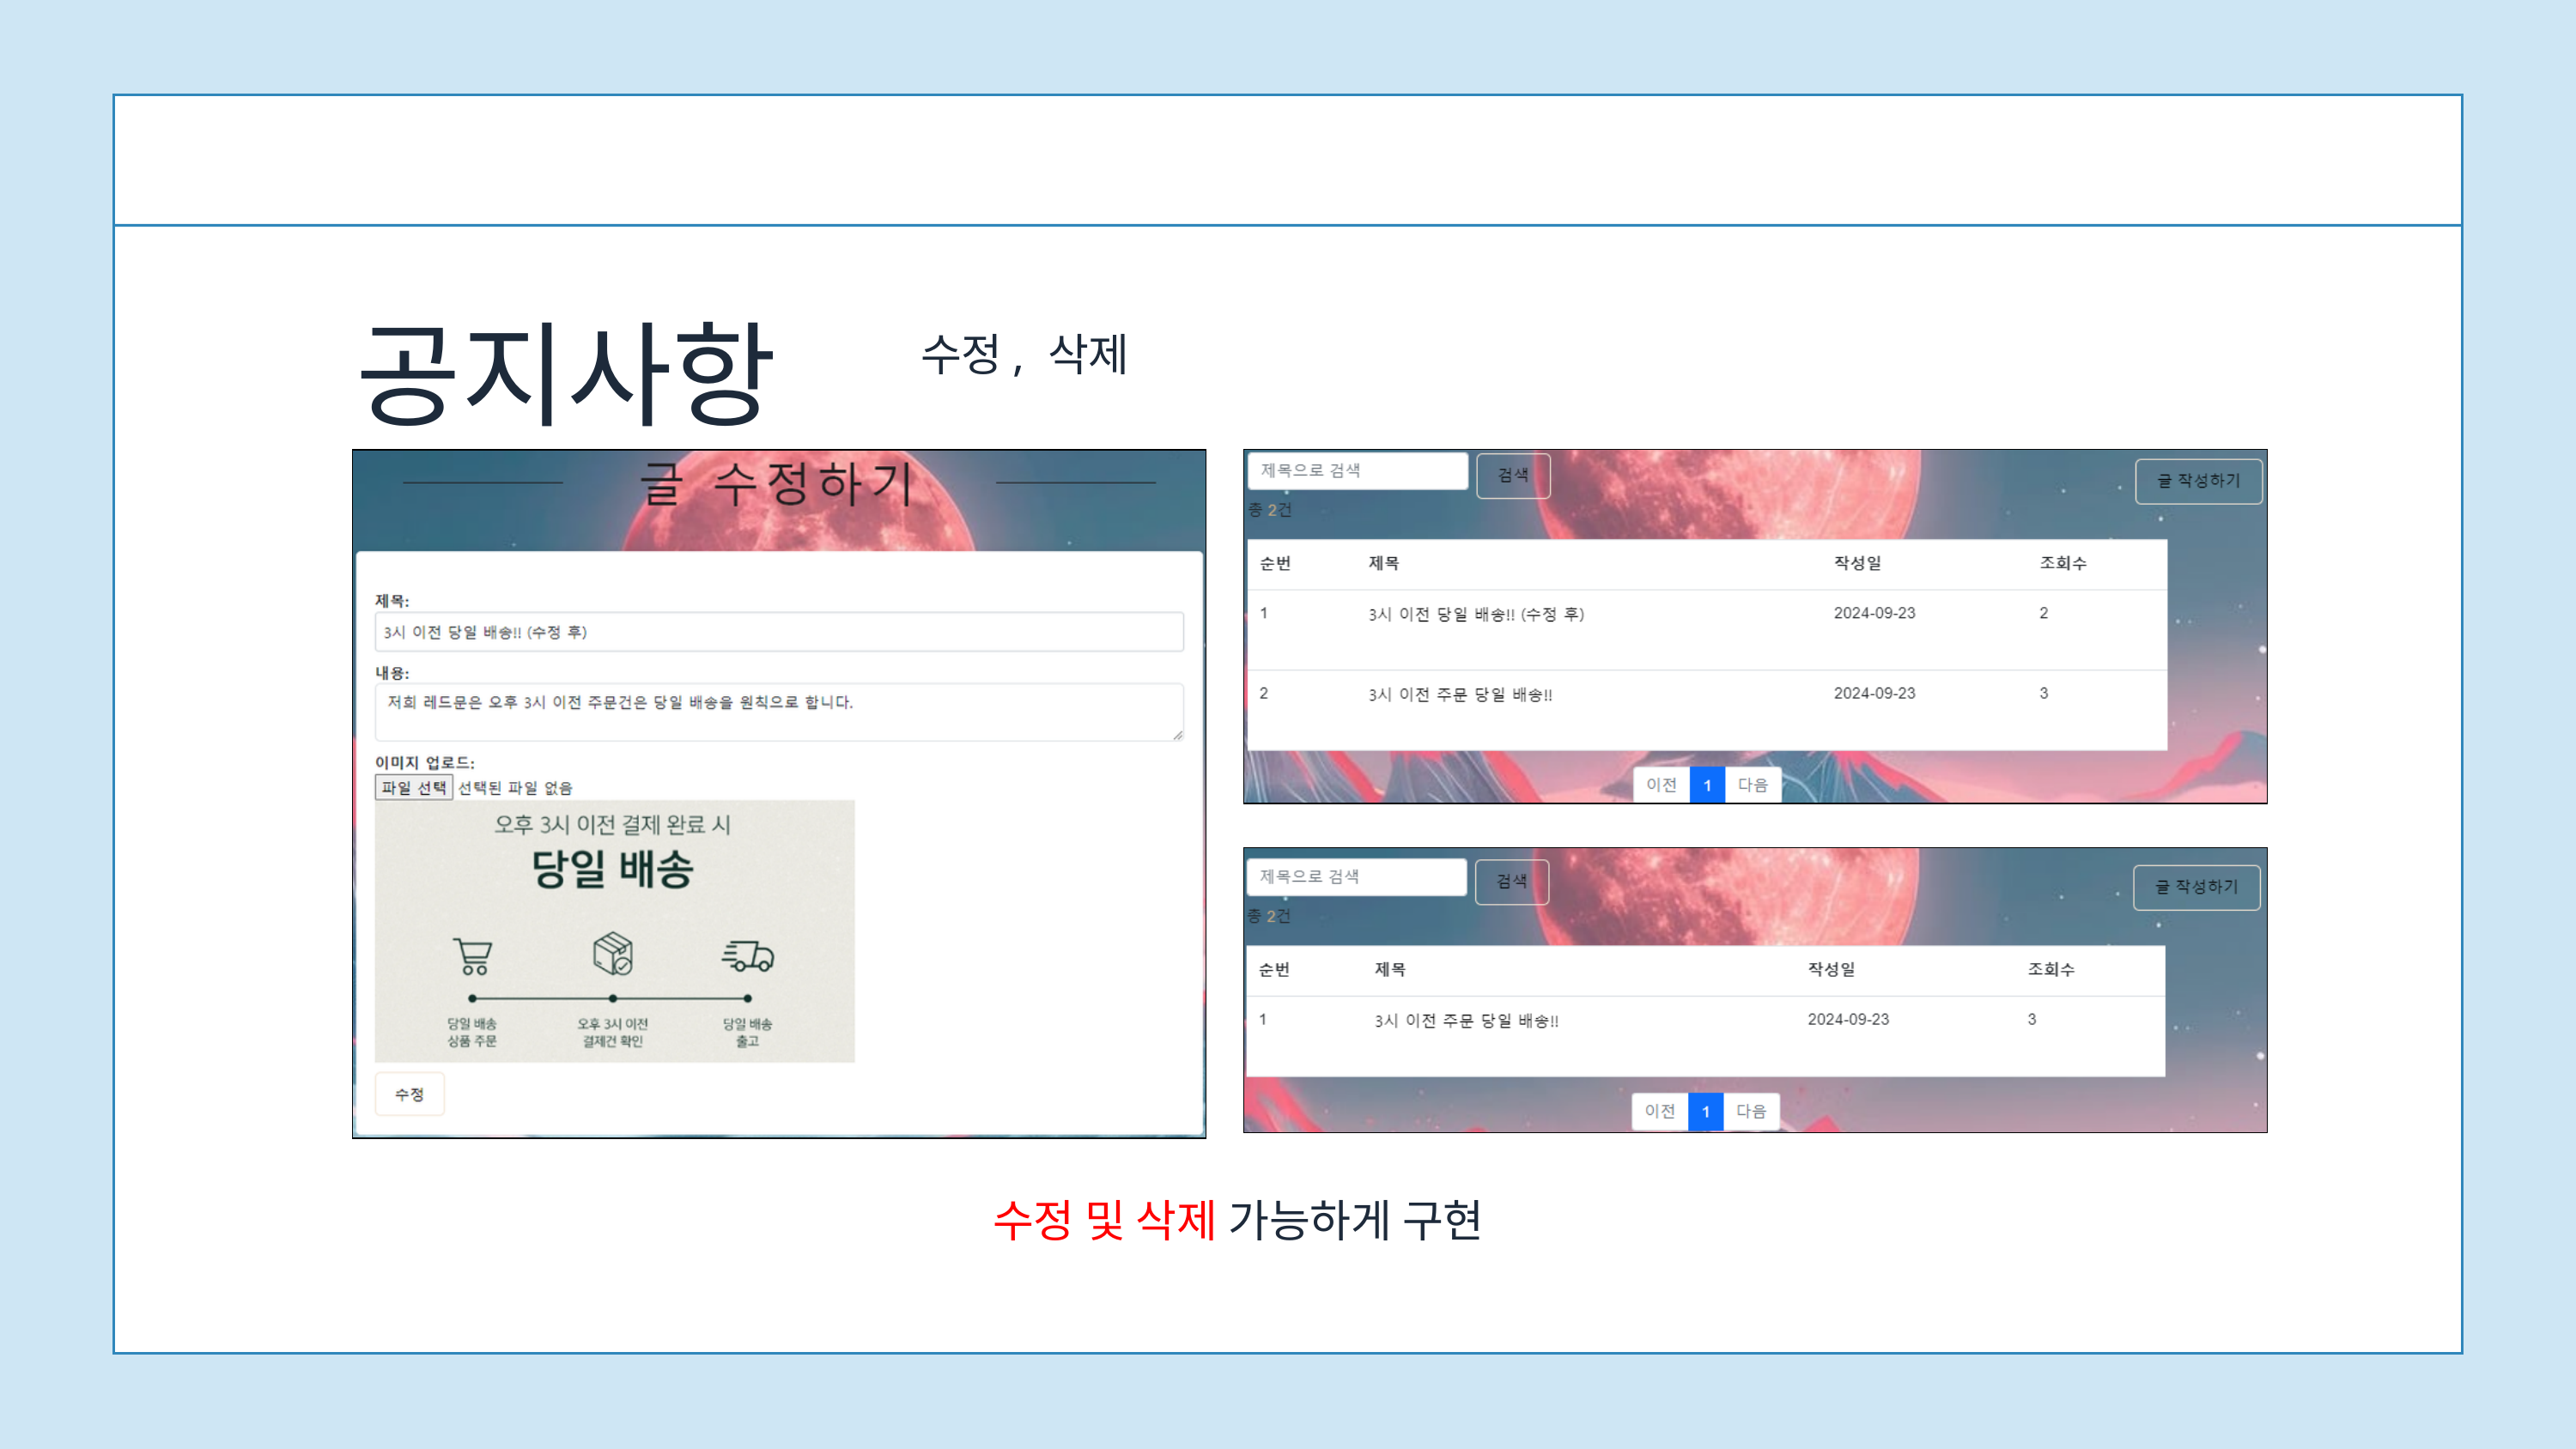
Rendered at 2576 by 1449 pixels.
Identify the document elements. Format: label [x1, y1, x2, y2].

text_box [113, 94, 2463, 1354]
text_box [806, 323, 1244, 406]
text_box [902, 1137, 1586, 1323]
